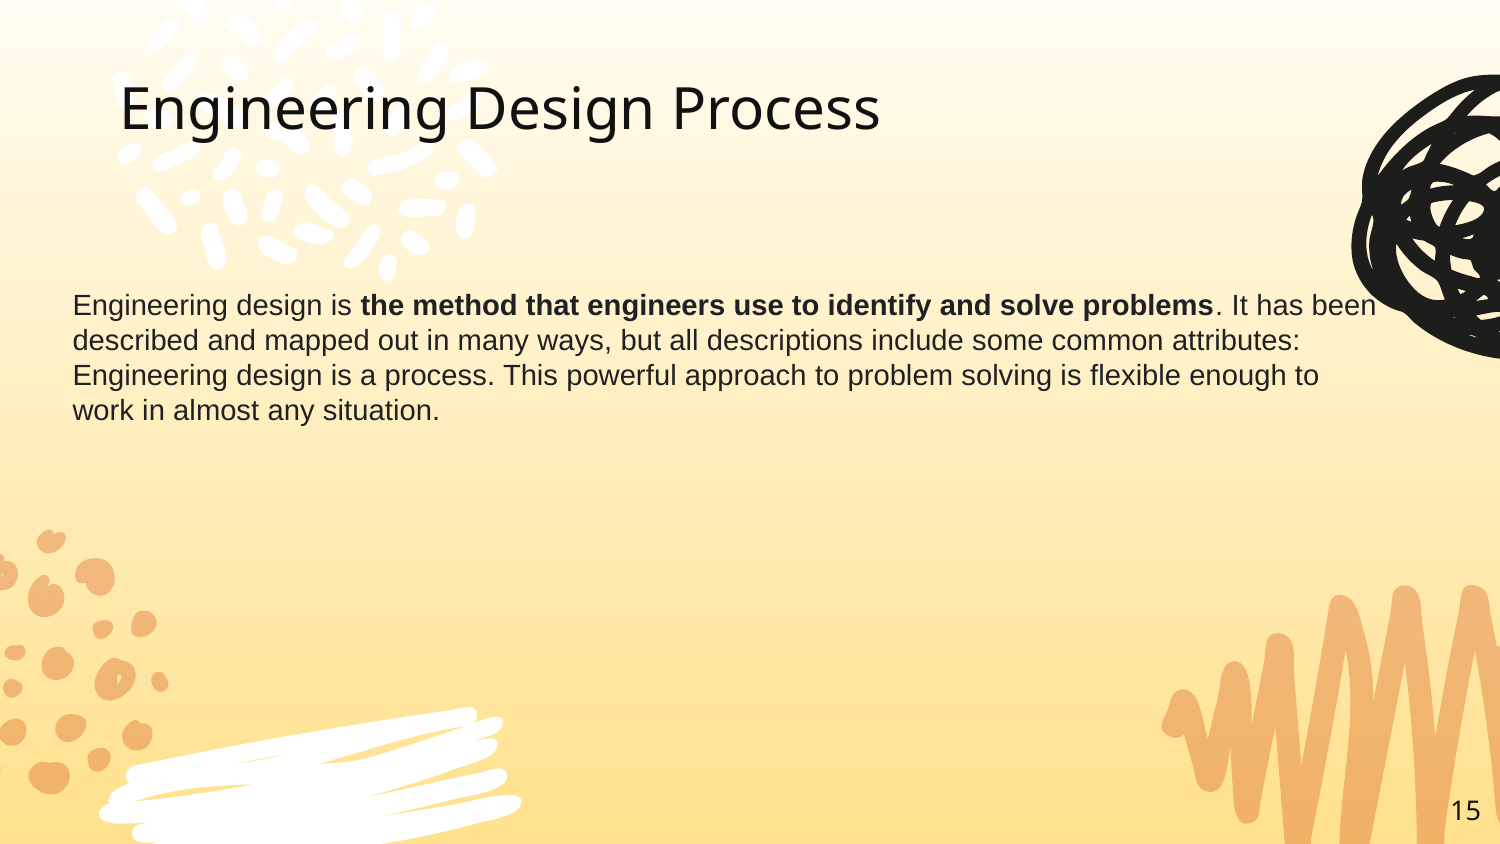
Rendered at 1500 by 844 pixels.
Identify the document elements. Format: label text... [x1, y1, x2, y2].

slide_number 15 [1391, 779, 1482, 844]
title Engineering Design Process [119, 38, 1221, 142]
text_box Engineering design is the method that engineers use to identify and solve problems. It has been described and mapped out in many ways, but all descriptions include some common attributes: Engineering design is a process. This powerful approach to problem solving is flexible enough to work in almost any situation. [57, 278, 1406, 434]
